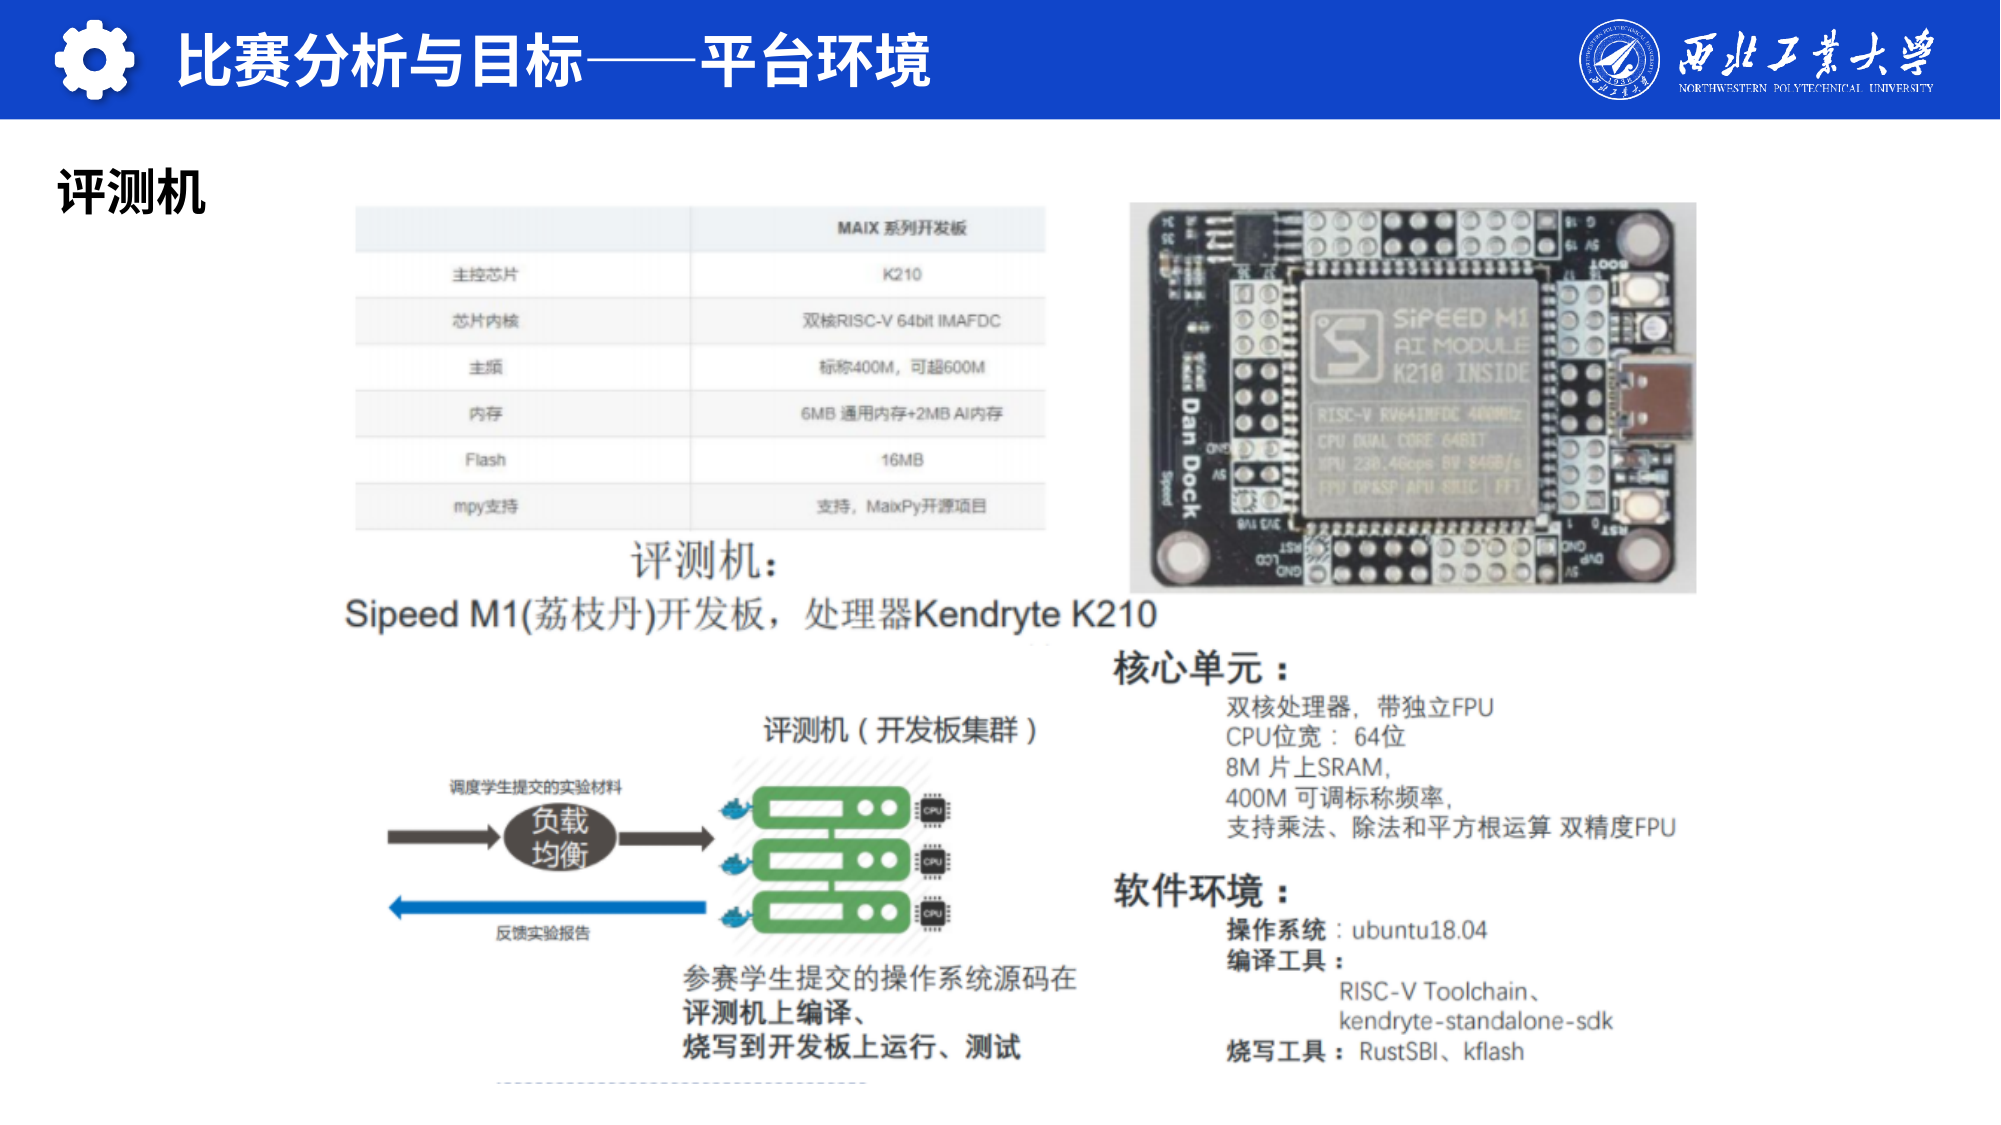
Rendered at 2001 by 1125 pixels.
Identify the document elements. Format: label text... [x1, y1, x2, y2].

text_box 评测机 [41, 153, 422, 228]
picture [321, 194, 1787, 1084]
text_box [0, 0, 2000, 120]
